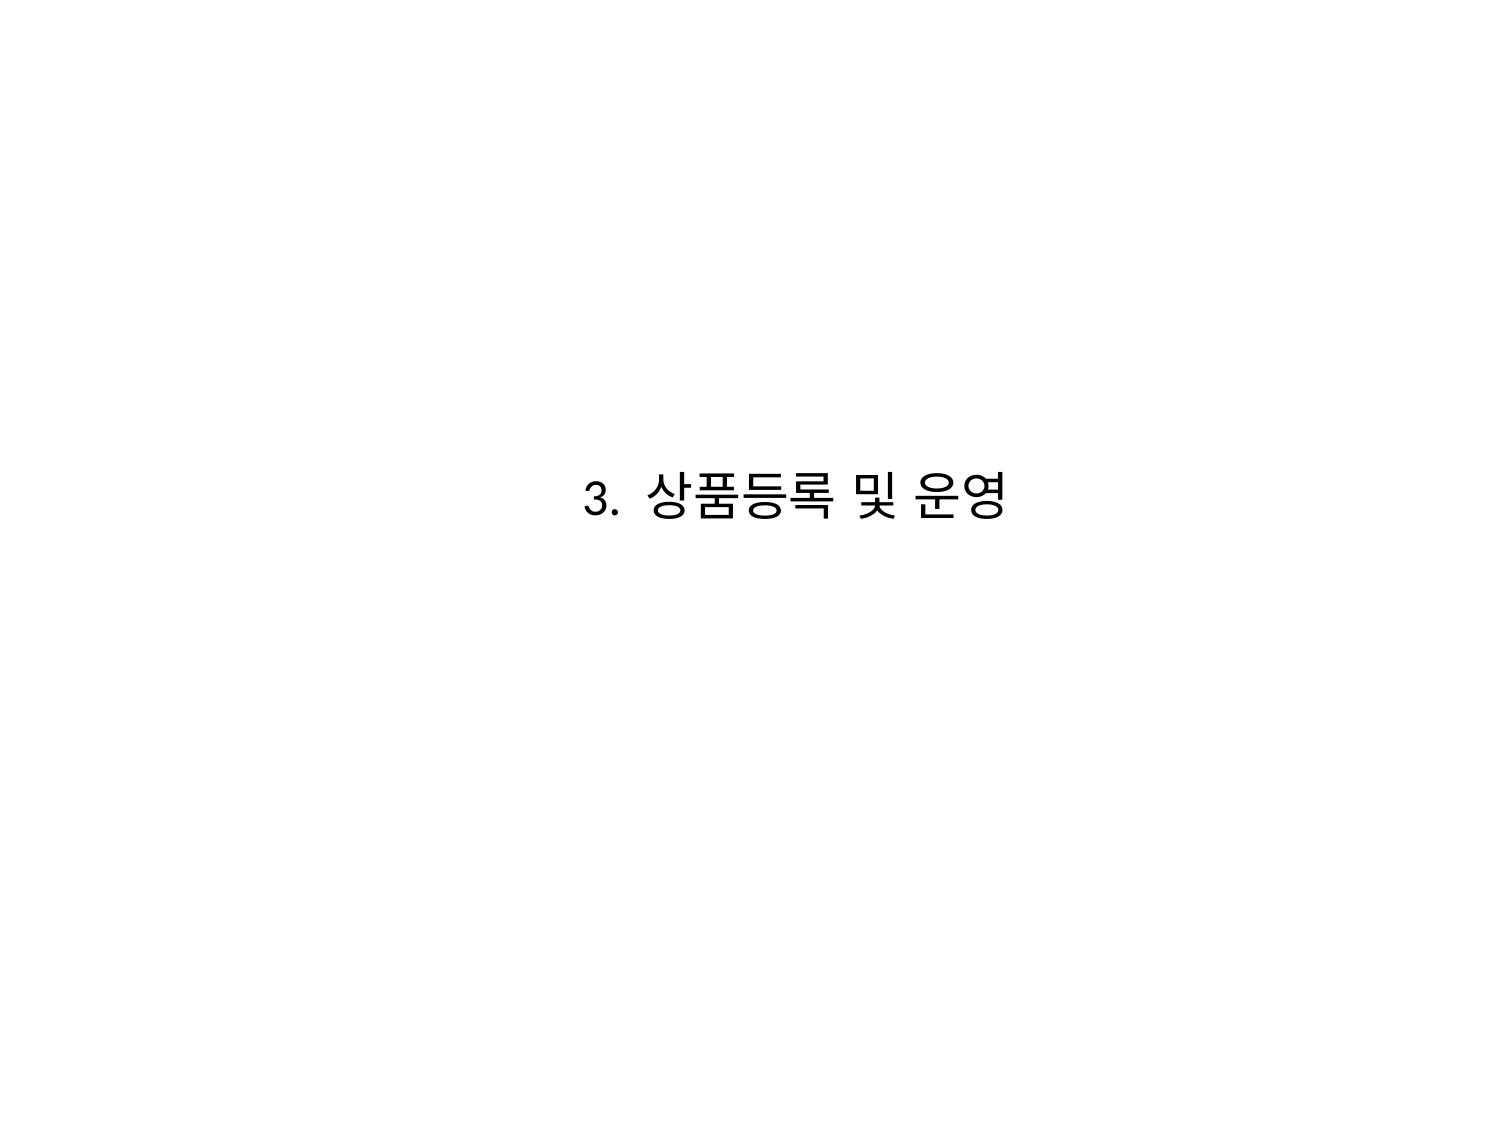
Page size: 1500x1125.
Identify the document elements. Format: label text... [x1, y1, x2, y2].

text_box 3. 상품등록 및 운영 [291, 456, 1300, 534]
